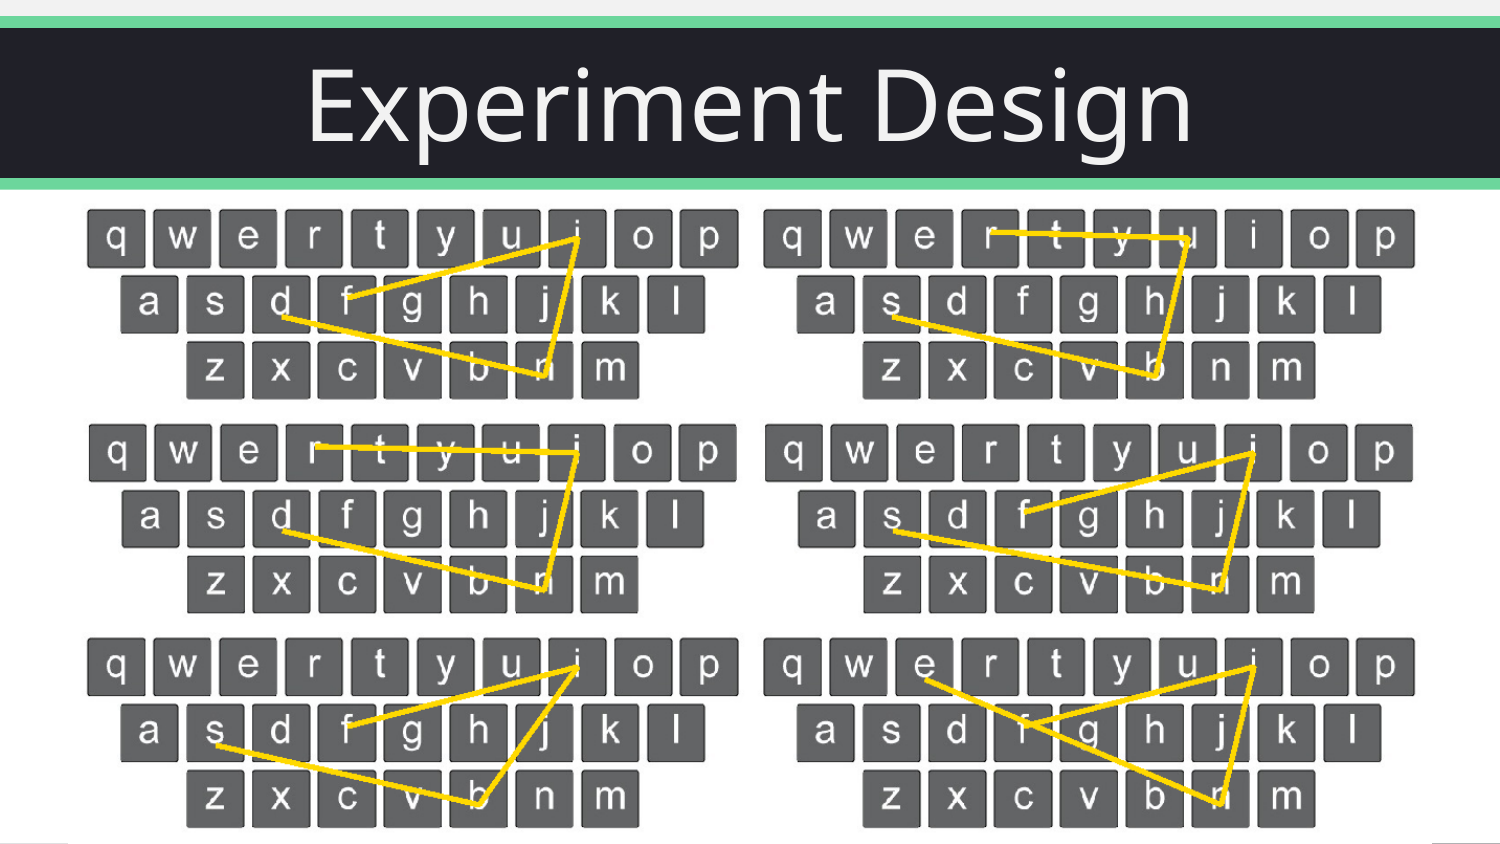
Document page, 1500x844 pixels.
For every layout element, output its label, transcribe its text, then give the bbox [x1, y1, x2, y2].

text_box [0, 0, 1500, 16]
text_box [0, 189, 1500, 844]
title Experiment Design [0, 34, 1500, 177]
